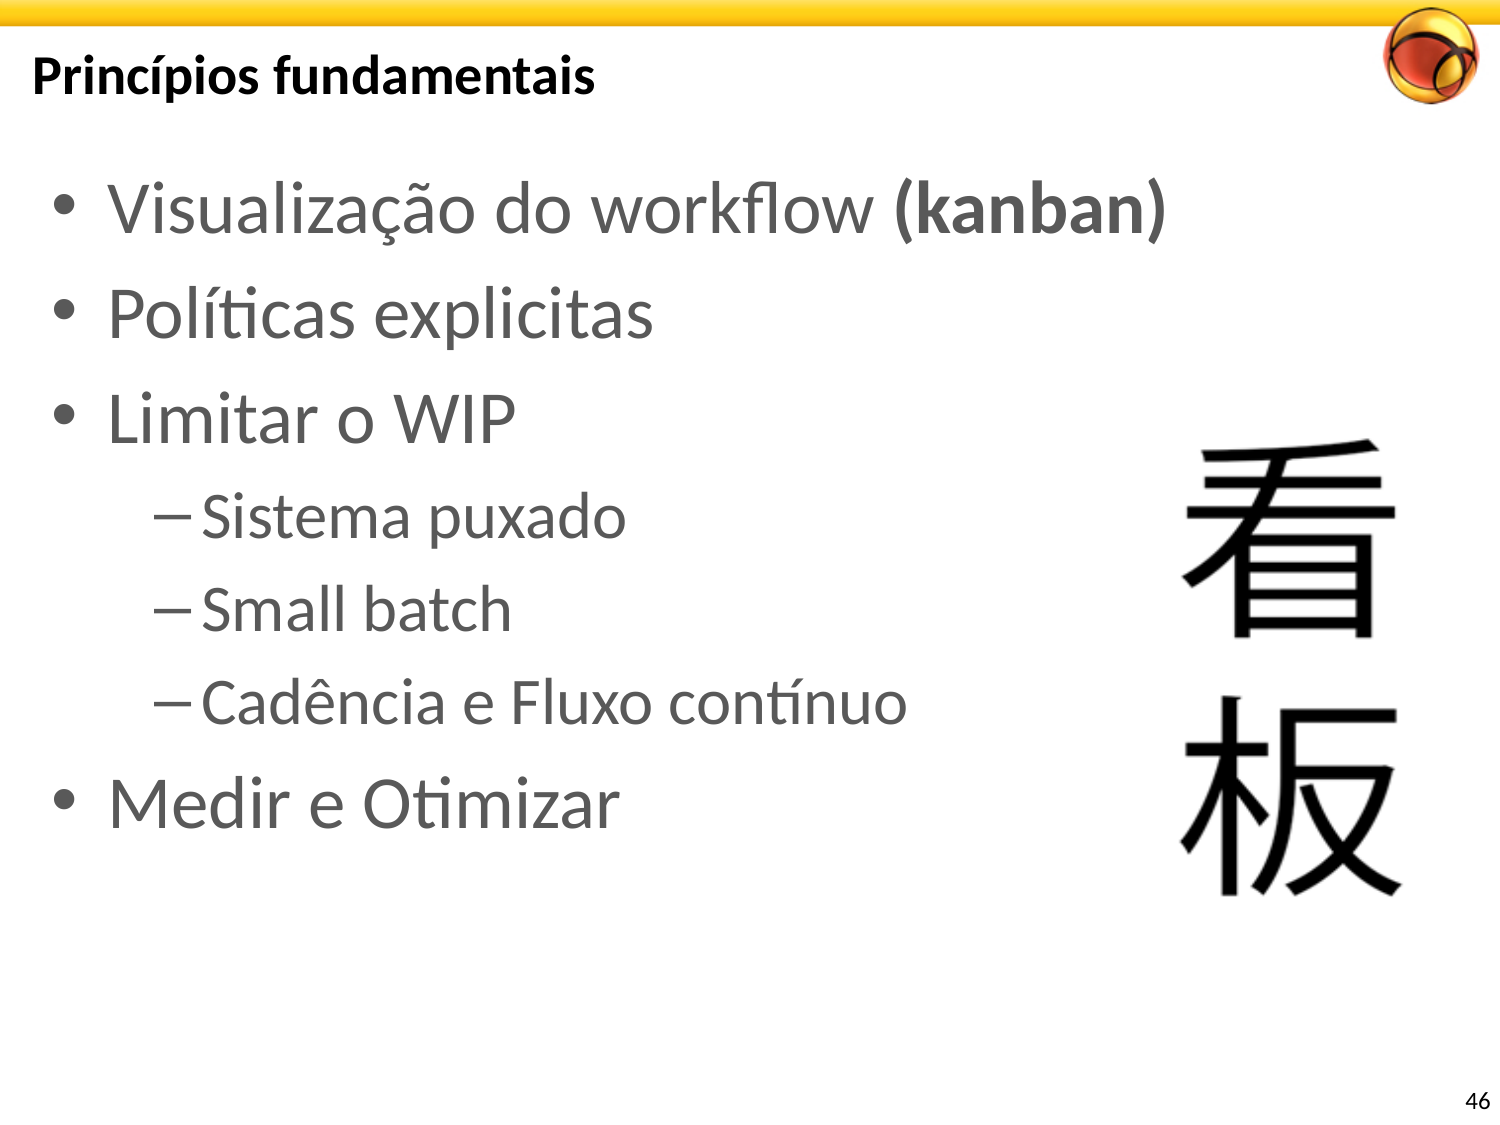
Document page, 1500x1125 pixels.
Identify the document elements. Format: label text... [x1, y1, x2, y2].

slide_number 46 [1156, 1069, 1500, 1125]
picture [1155, 408, 1426, 922]
list Princípios fundamentais [17, 30, 1365, 114]
picture [0, 0, 1500, 1125]
list Visualização do workflow (kanban) Políticas explicitas Limitar o WIP Sistema puxado Small batch Cadência e Fluxo contínuo Medir e Otimizar [17, 150, 1471, 1094]
